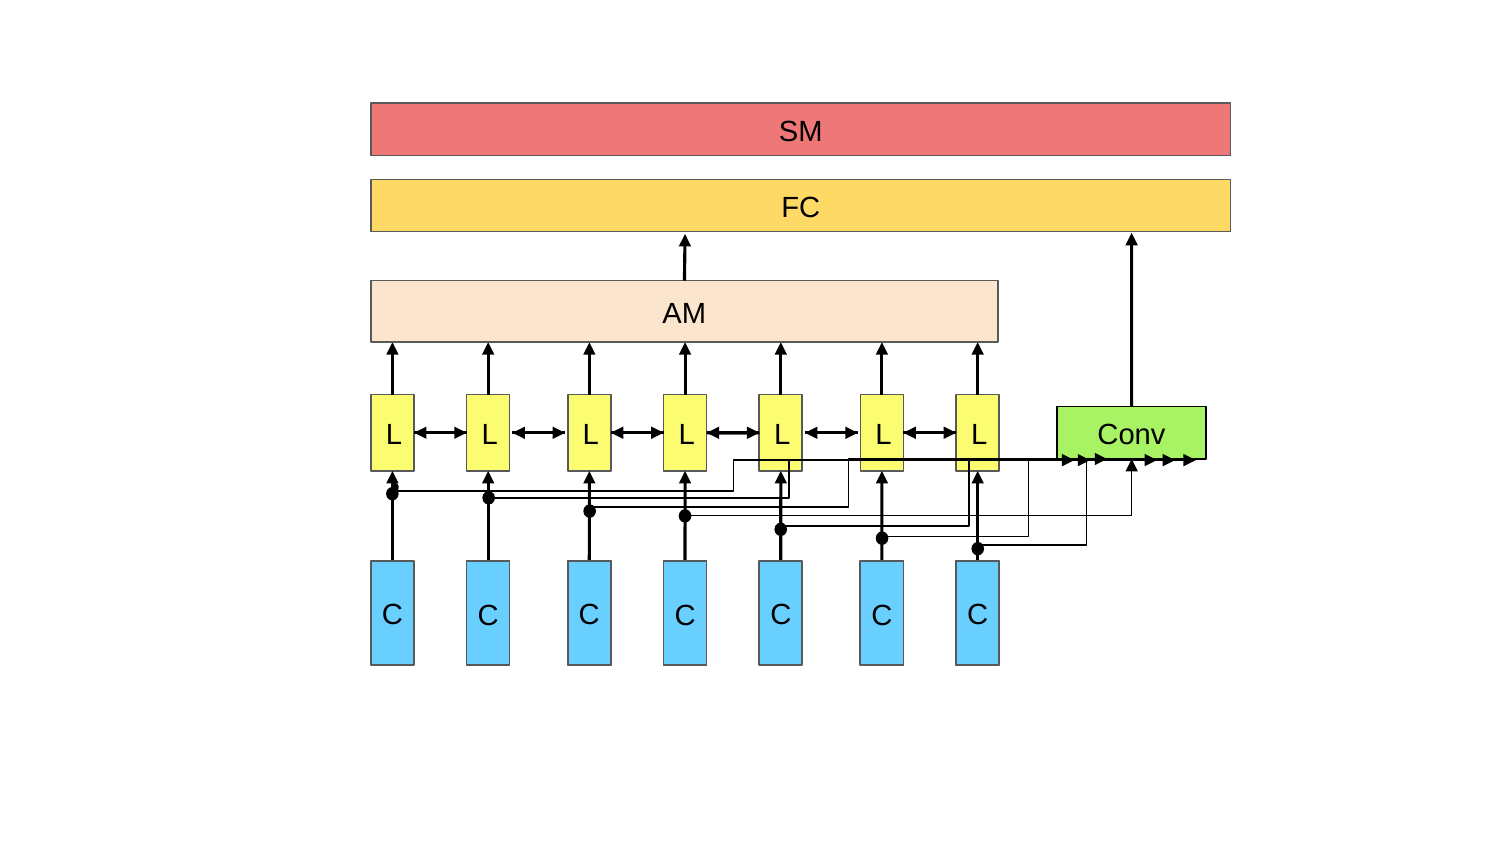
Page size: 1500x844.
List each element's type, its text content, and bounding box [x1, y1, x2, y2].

text_box [860, 560, 904, 581]
text_box SM [370, 103, 1231, 156]
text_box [684, 458, 781, 516]
text_box C [938, 580, 1017, 648]
text_box C [842, 581, 921, 649]
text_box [488, 459, 586, 499]
text_box [663, 649, 707, 666]
text_box C [646, 581, 725, 649]
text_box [589, 458, 683, 508]
text_box C [449, 581, 528, 649]
text_box [370, 560, 414, 580]
text_box FC [371, 179, 1231, 232]
text_box Conv [1057, 406, 1207, 459]
text_box [663, 560, 707, 581]
text_box C [741, 580, 820, 648]
text_box L [466, 394, 510, 458]
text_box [881, 459, 976, 537]
text_box [955, 560, 1000, 580]
text_box C [550, 580, 629, 648]
text_box [567, 560, 611, 580]
text_box [567, 648, 611, 666]
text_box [977, 459, 1196, 546]
text_box [955, 648, 1000, 666]
text_box L [860, 394, 904, 456]
text_box L [567, 394, 611, 457]
text_box [370, 648, 414, 666]
text_box L [663, 394, 707, 456]
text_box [392, 459, 486, 491]
text_box [860, 649, 904, 666]
text_box L [956, 394, 1000, 456]
text_box [759, 560, 803, 580]
text_box [759, 648, 803, 666]
text_box L [370, 394, 414, 471]
text_box [466, 560, 510, 581]
text_box L [759, 394, 803, 456]
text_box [780, 459, 880, 527]
text_box [466, 649, 510, 666]
text_box C [353, 580, 432, 648]
text_box AM [370, 280, 998, 343]
